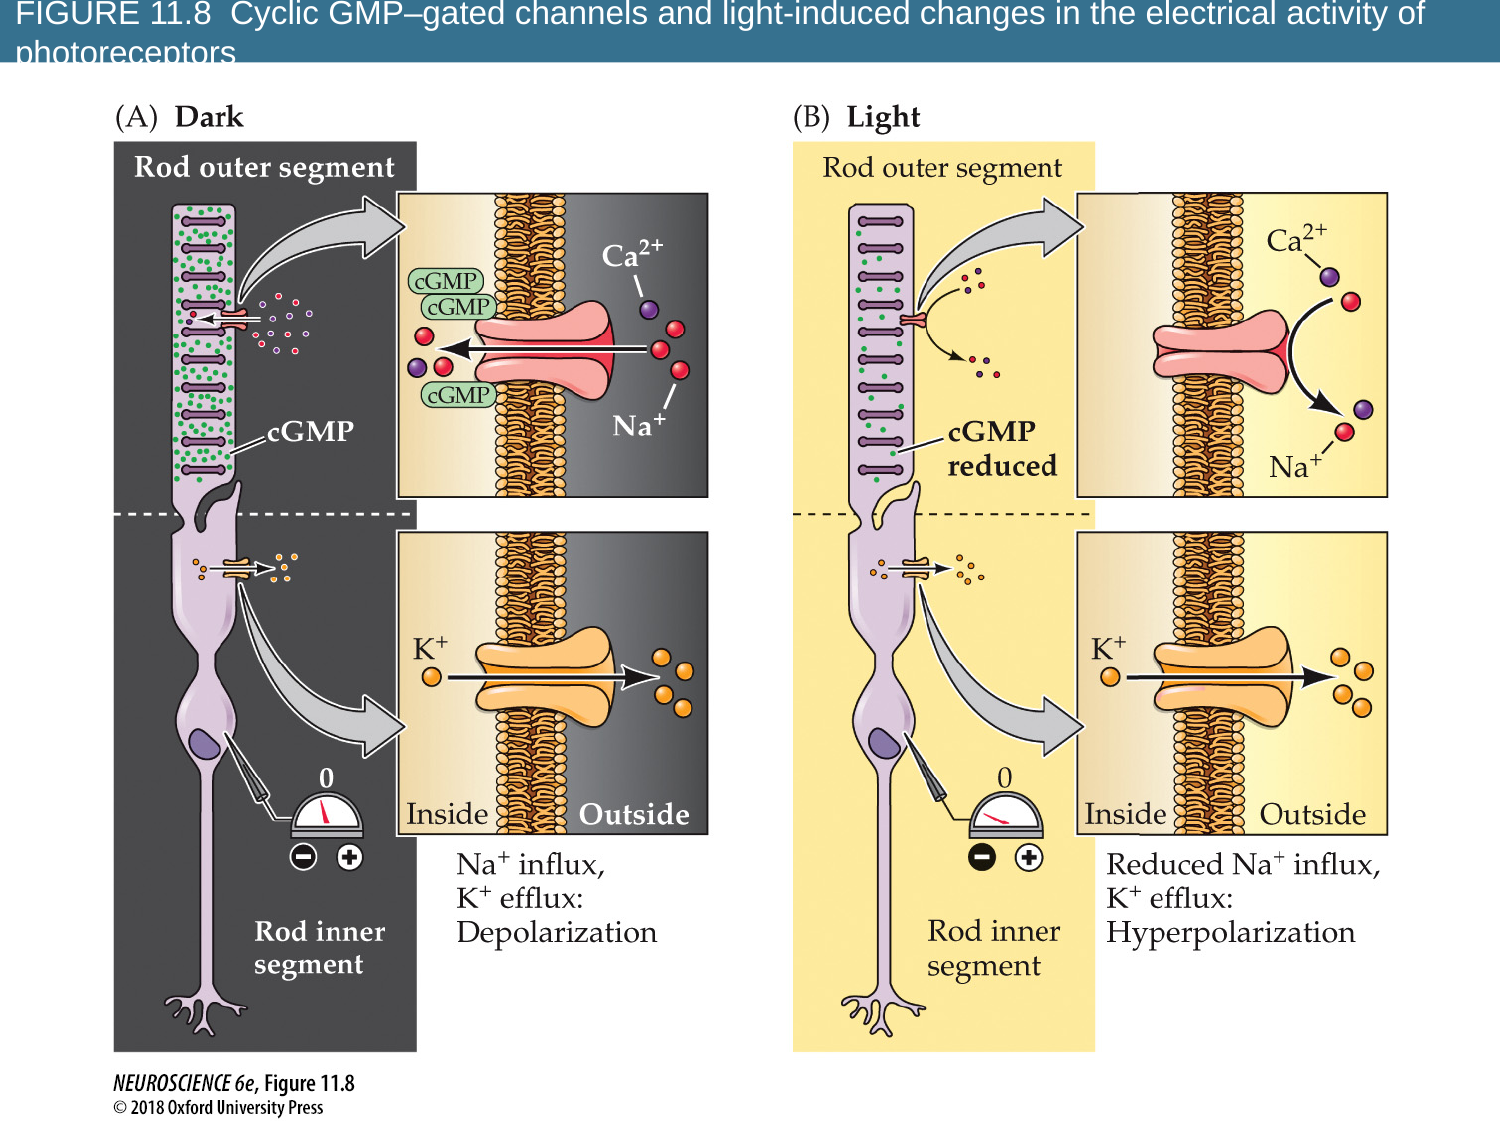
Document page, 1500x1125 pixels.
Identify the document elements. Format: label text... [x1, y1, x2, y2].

title FIGURE 11.8 Cyclic GMP–gated channels and light-induced changes in the electrical activity of photoreceptors [0, 0, 1500, 63]
picture [103, 92, 1397, 1122]
